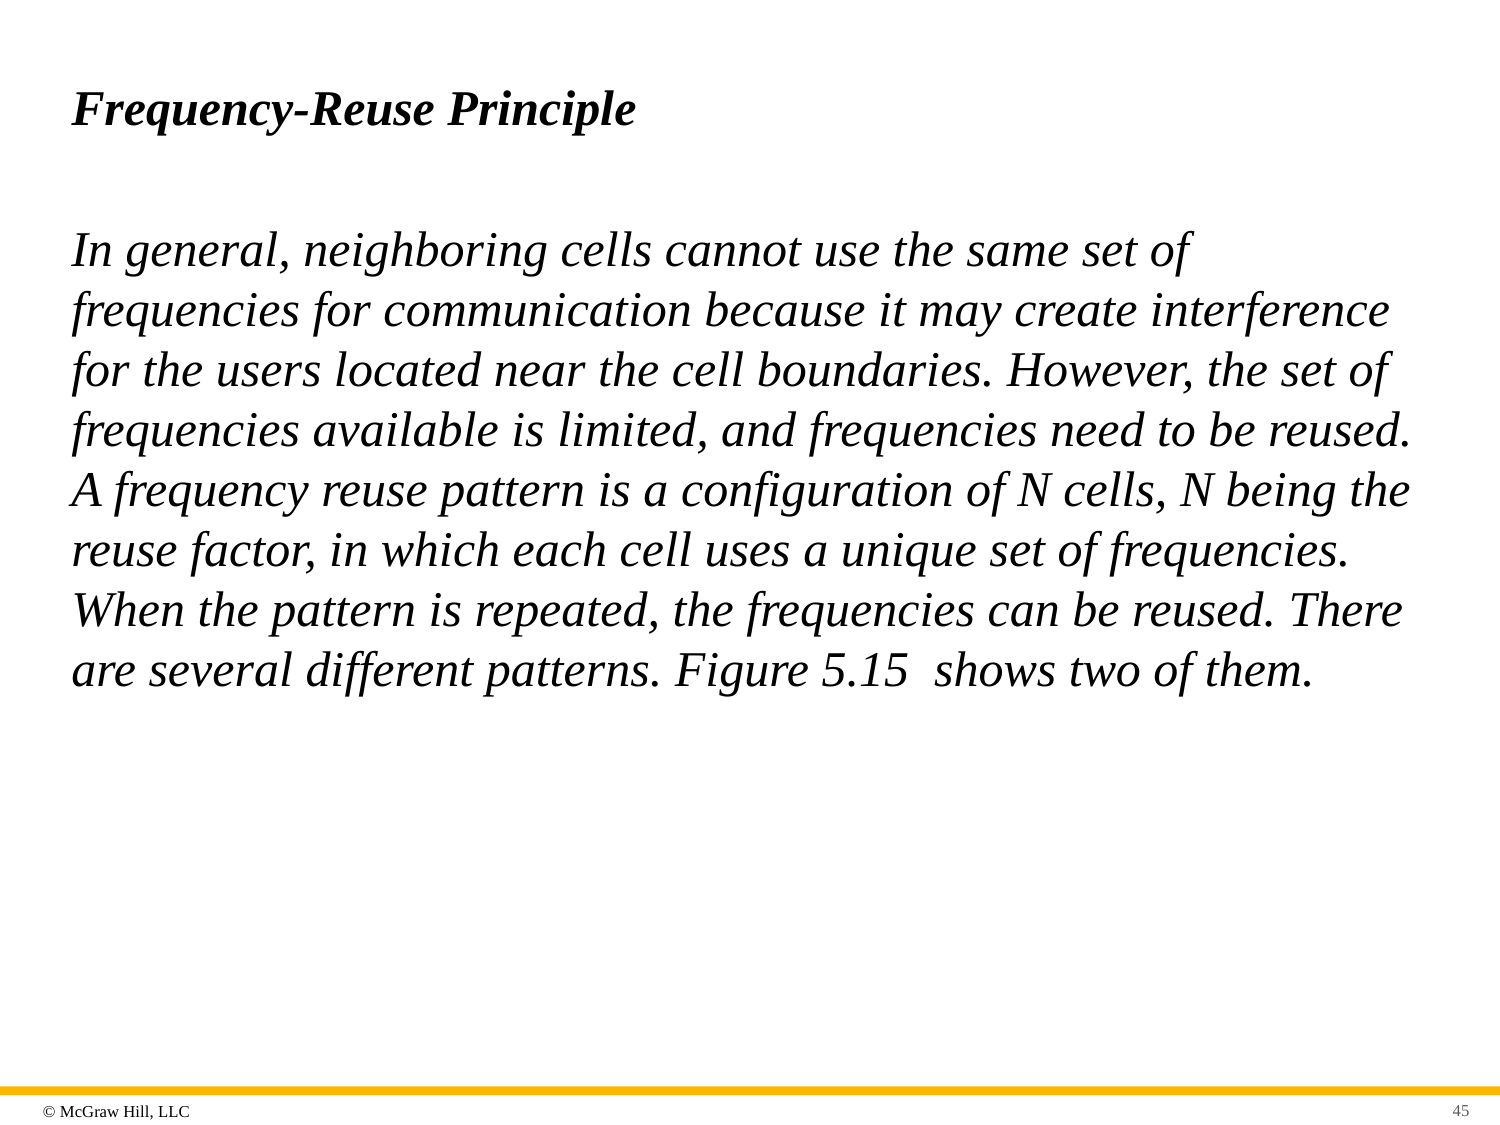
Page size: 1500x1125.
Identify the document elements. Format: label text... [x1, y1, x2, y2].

list In general, neighboring cells cannot use the same set of frequencies for communication because it may create interference for the users located near the cell boundaries. However, the set of frequencies available is limited, and frequencies need to be reused. A frequency reuse pattern is a configuration of N cells, N being the reuse factor, in which each cell uses a unique set of frequencies. When the pattern is repeated, the frequencies can be reused. There are several different patterns. Figure 5.15 shows two of them. [56, 209, 1444, 1043]
slide_number 45 [1418, 1096, 1477, 1123]
title Frequency-Reuse Principle [56, 50, 1444, 162]
